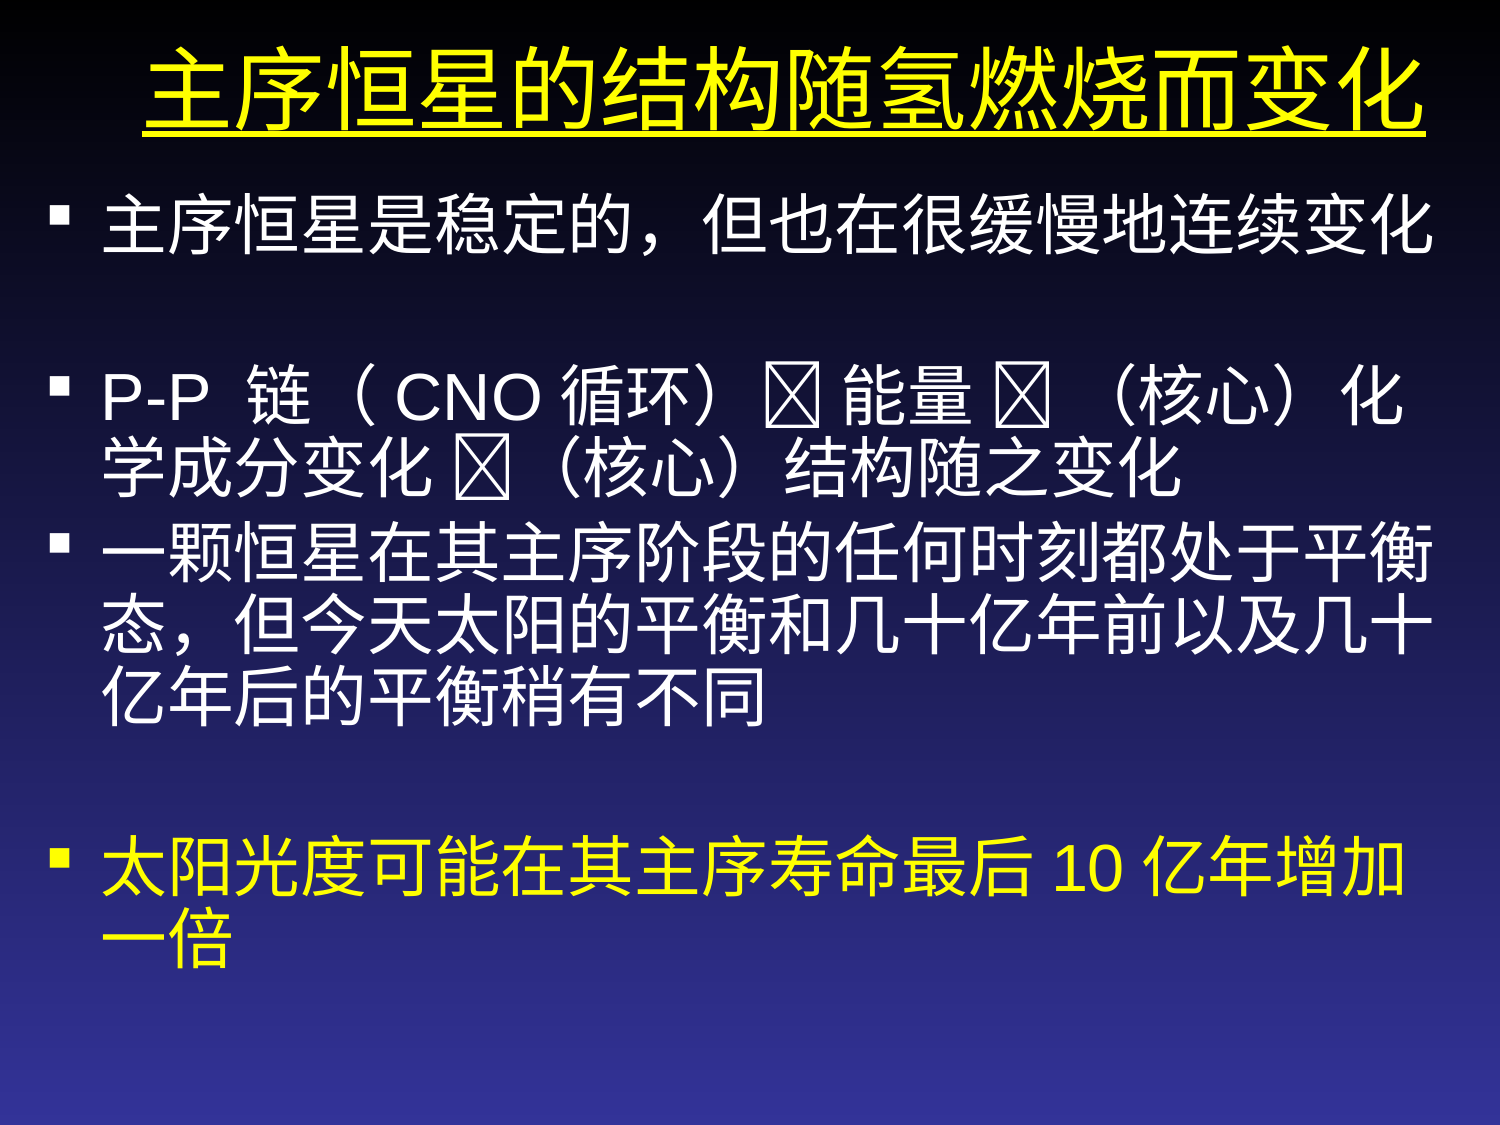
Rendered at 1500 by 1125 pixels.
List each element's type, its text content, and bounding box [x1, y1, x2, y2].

list 主序恒星是稳定的，但也在很缓慢地连续变化 P-P 链（CNO循环） 能量  （核心）化学成分变化 （核心）结构随之变化 一颗恒星在其主序阶段的任何时刻都处于平衡态，但今天太阳的平衡和几十亿年前以及几十亿年后的平衡稍有不同 太阳光度可能在其主序寿命最后10亿年增加一倍 [29, 184, 1467, 1024]
title 主序恒星的结构随氢燃烧而变化 [41, 31, 1442, 144]
